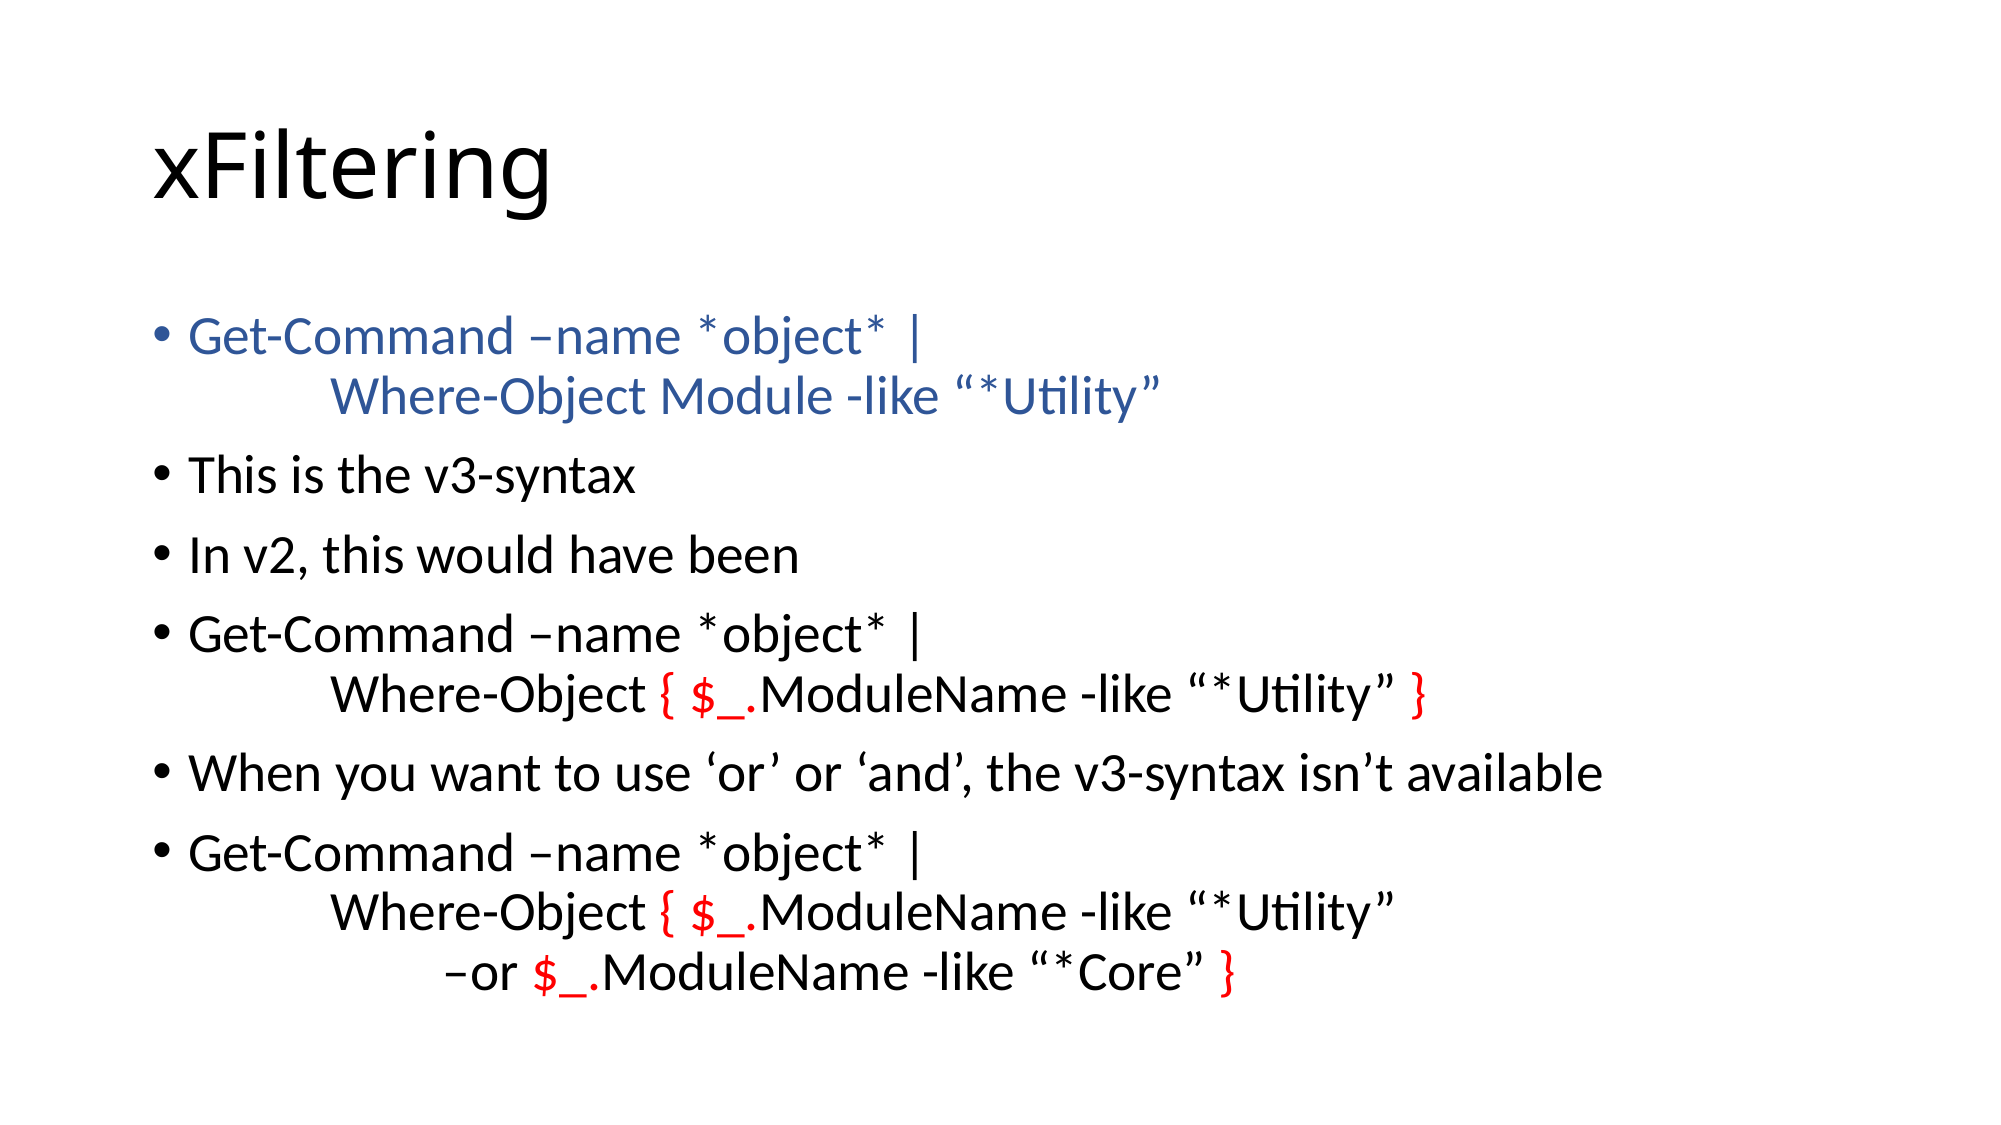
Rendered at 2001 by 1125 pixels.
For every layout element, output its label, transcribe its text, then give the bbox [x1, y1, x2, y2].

title xFiltering [137, 59, 1863, 278]
list Get-Command –name *object* | Where-Object Module -like “*Utility” This is the v3-syntax In v2, this would have been Get-Command –name *object* | Where-Object { $_.ModuleName -like “*Utility” } When you want to use ‘or’ or ‘and’, the v3-syntax isn’t available Get-Command –name *object* | Where-Object { $_.ModuleName -like “*Utility” –or $_.ModuleName -like “*Core” } [137, 299, 1863, 1014]
